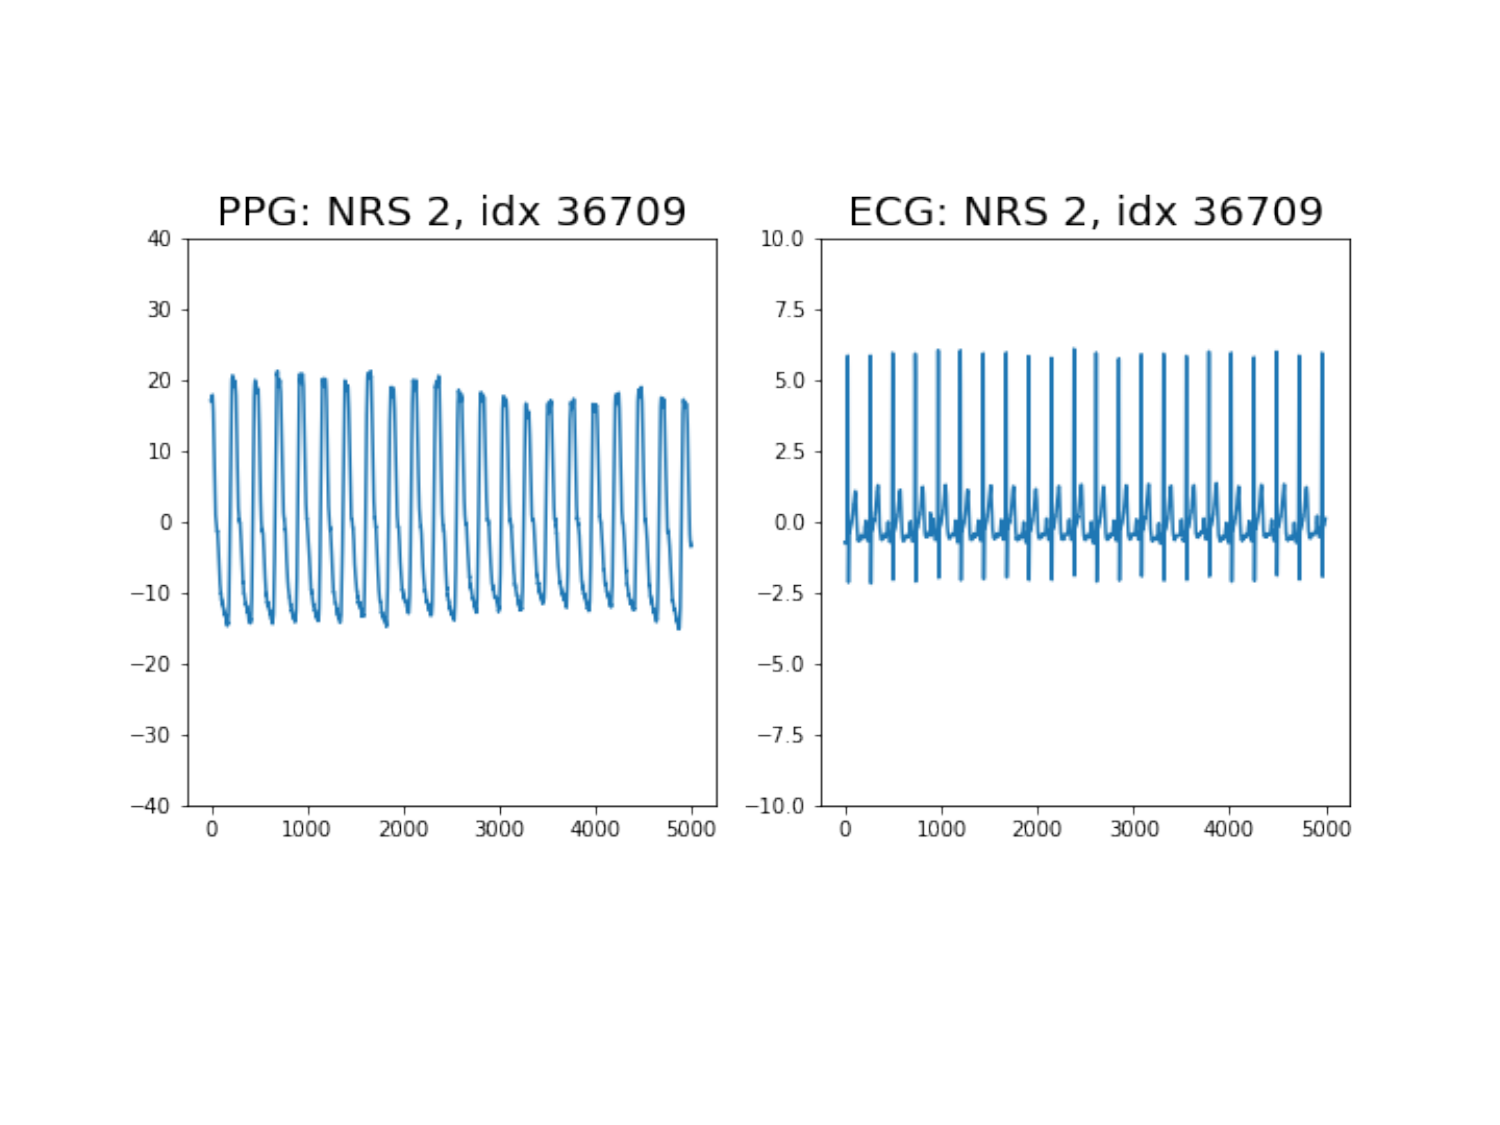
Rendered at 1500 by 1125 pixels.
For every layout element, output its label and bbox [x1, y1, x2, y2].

picture [0, 149, 1500, 901]
